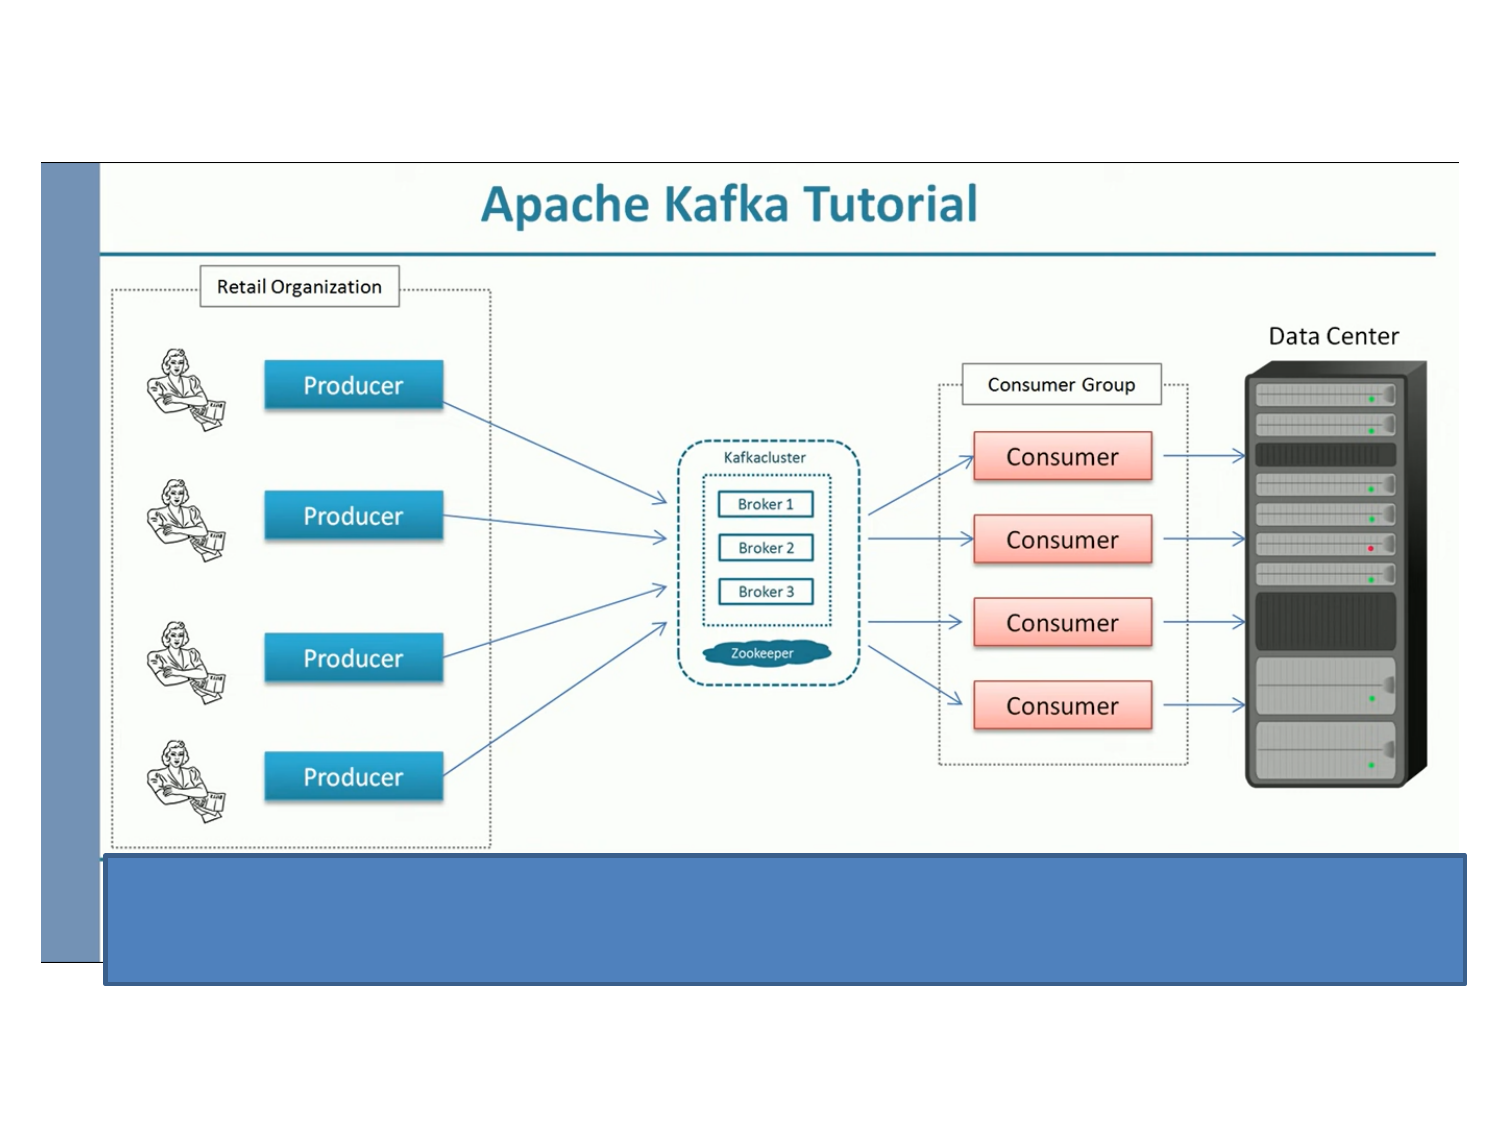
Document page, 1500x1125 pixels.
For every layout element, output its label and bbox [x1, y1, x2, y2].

text_box [103, 853, 1467, 986]
picture [41, 162, 1459, 963]
